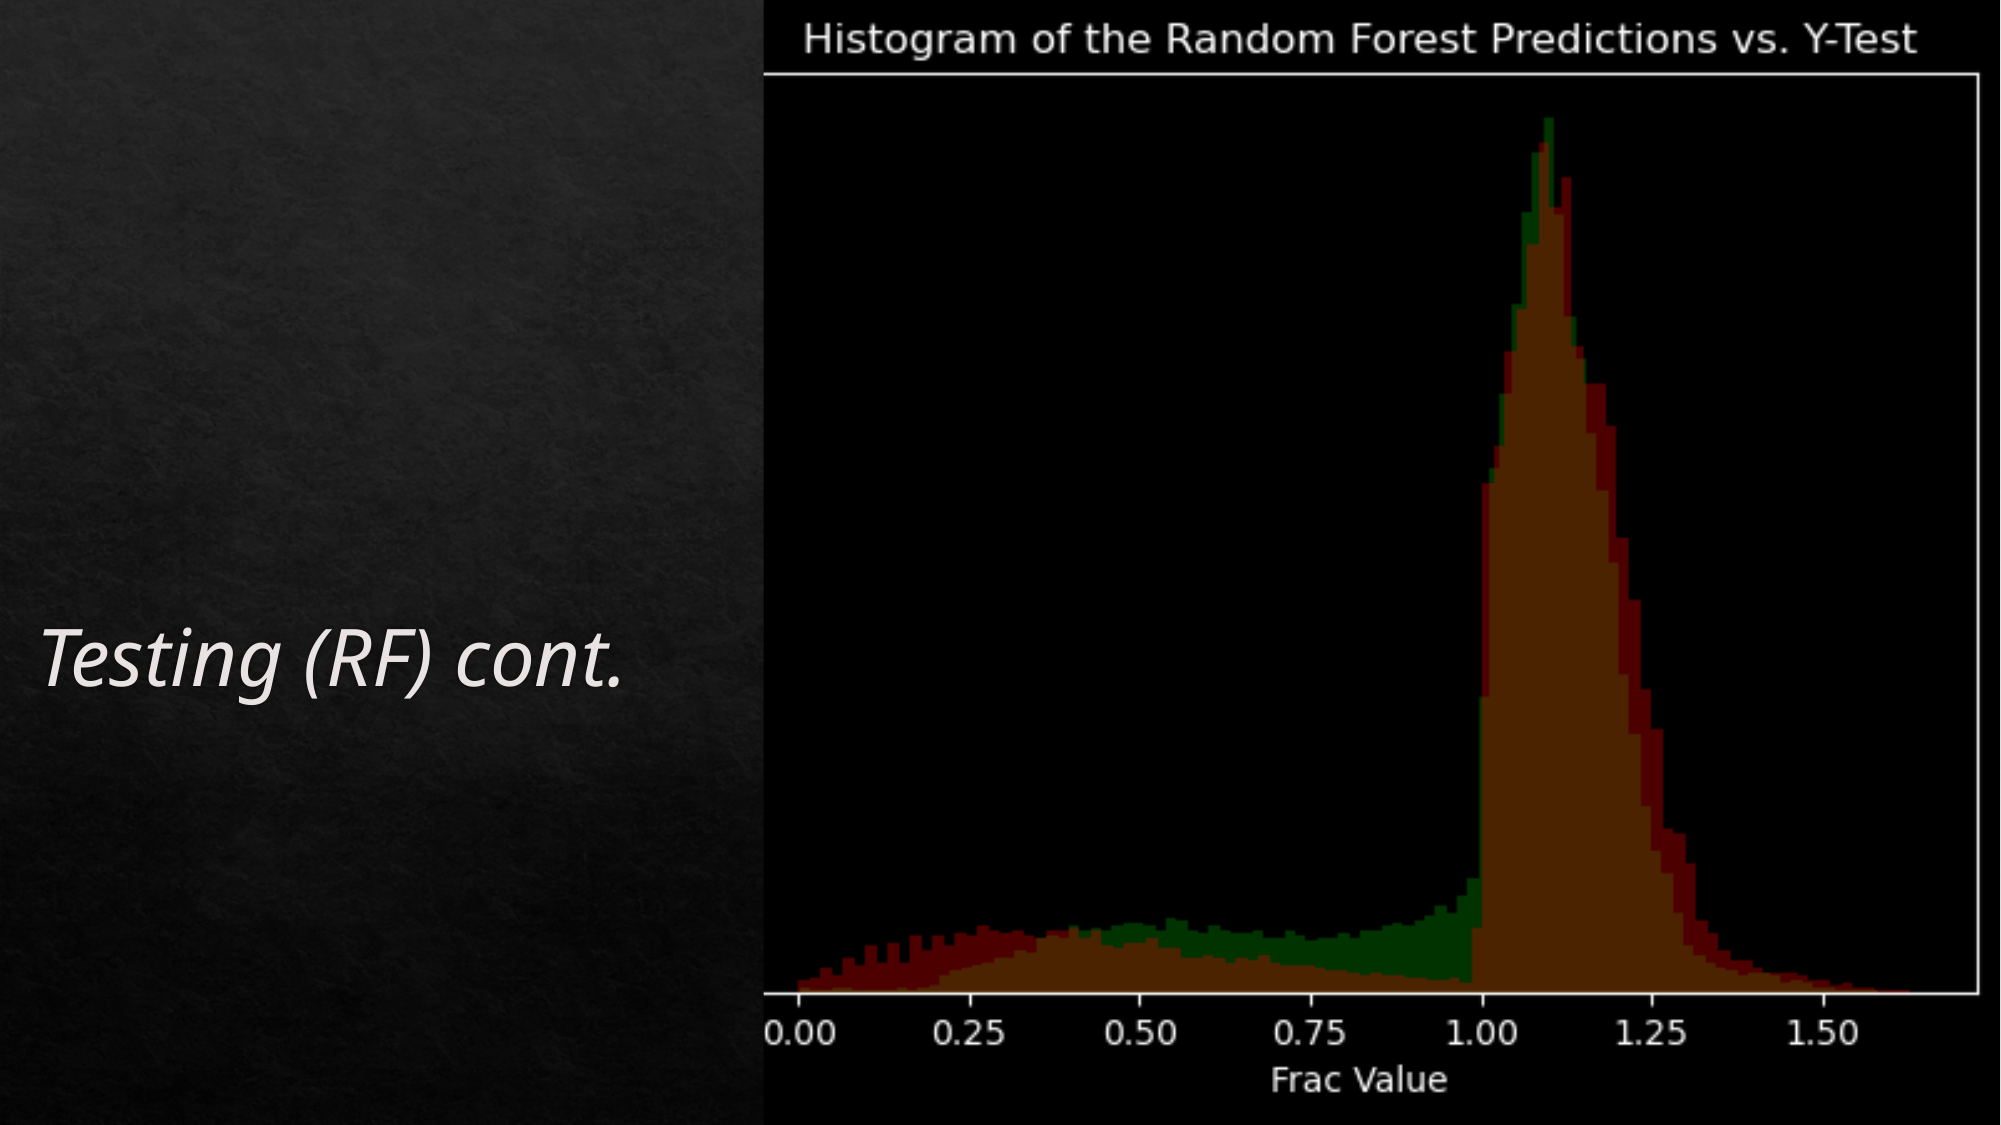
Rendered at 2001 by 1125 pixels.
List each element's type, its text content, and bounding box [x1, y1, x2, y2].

text_box [0, 0, 757, 1125]
picture [763, 0, 2000, 1125]
title Testing (RF) cont. [21, 539, 697, 712]
